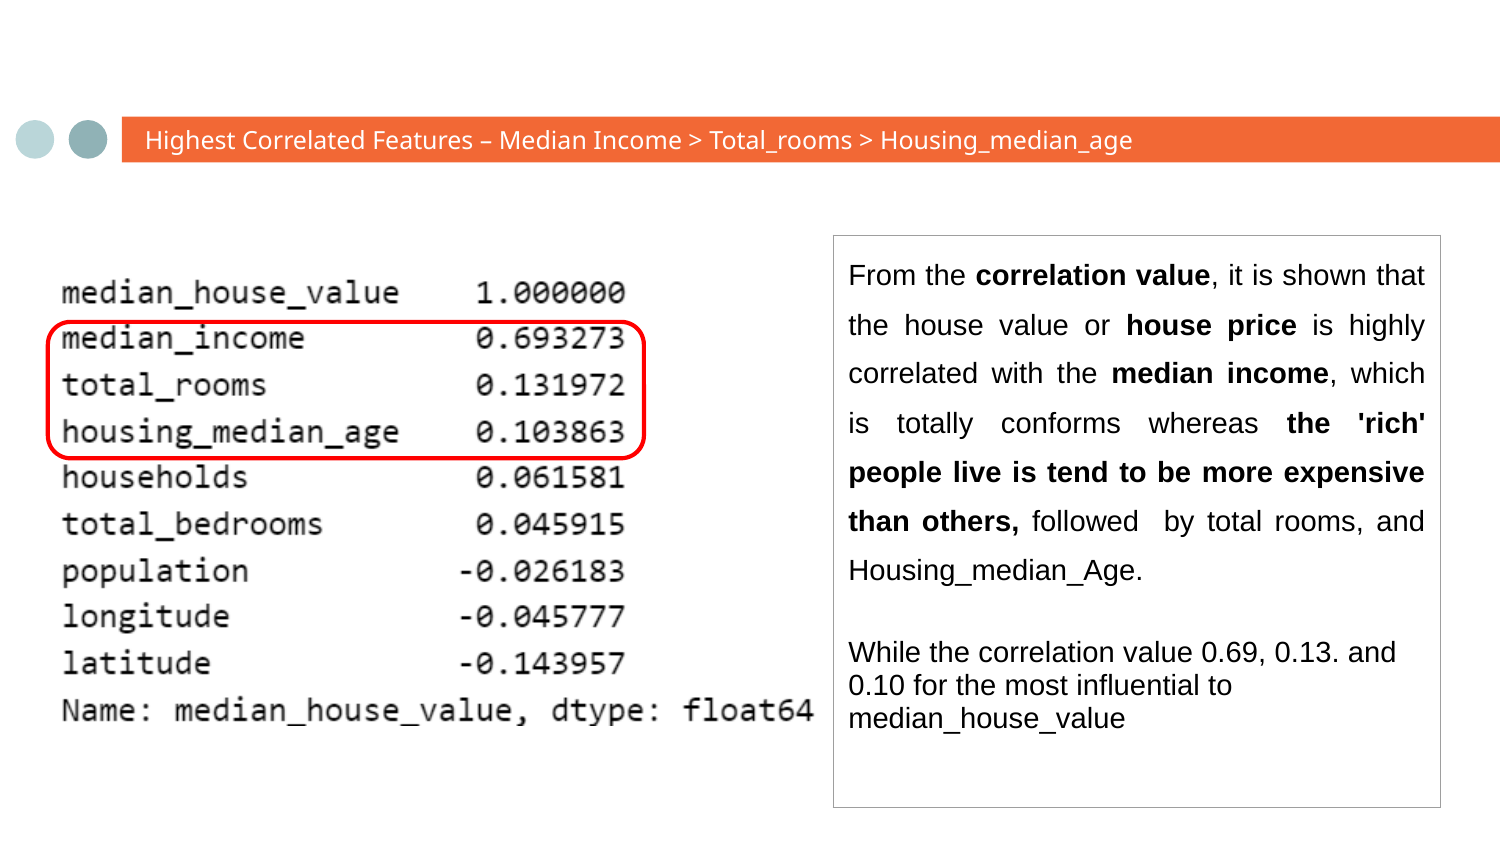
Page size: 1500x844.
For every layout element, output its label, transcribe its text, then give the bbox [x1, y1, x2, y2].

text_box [47, 276, 822, 726]
table_header From the correlation value, it is shown that the house value or house price is highly correlated with the median income, which is totally conforms whereas the 'rich' people live is tend to be more expensive than others, followed by total rooms, and Housing_median_Age. While the correlation value 0.69, 0.13. and 0.10 for the most influential to median_house_value [834, 236, 1440, 807]
title Highest Correlated Features – Median Income > Total_rooms > Housing_median_age [129, 118, 1500, 170]
